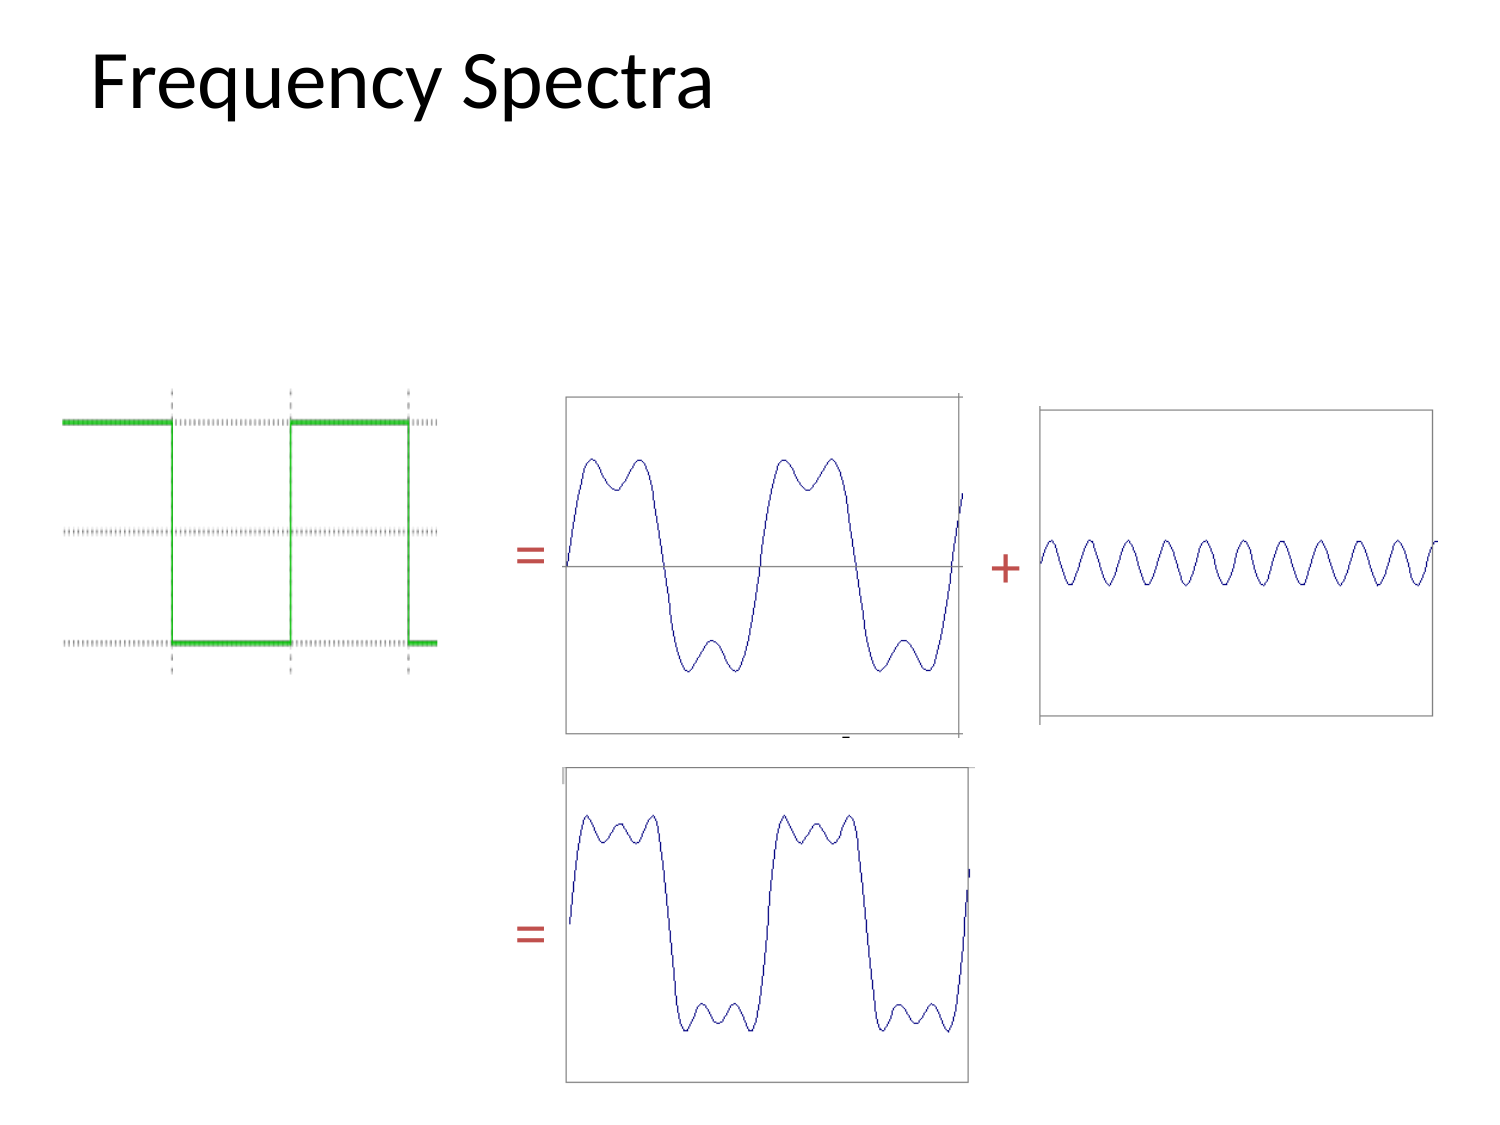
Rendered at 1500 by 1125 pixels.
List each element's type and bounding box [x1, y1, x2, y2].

text_box [500, 889, 562, 975]
text_box [500, 510, 562, 596]
picture [1037, 405, 1438, 726]
picture [562, 767, 976, 1088]
title [74, 0, 1426, 151]
text_box [975, 523, 1037, 609]
picture [62, 387, 438, 676]
picture [562, 393, 963, 738]
